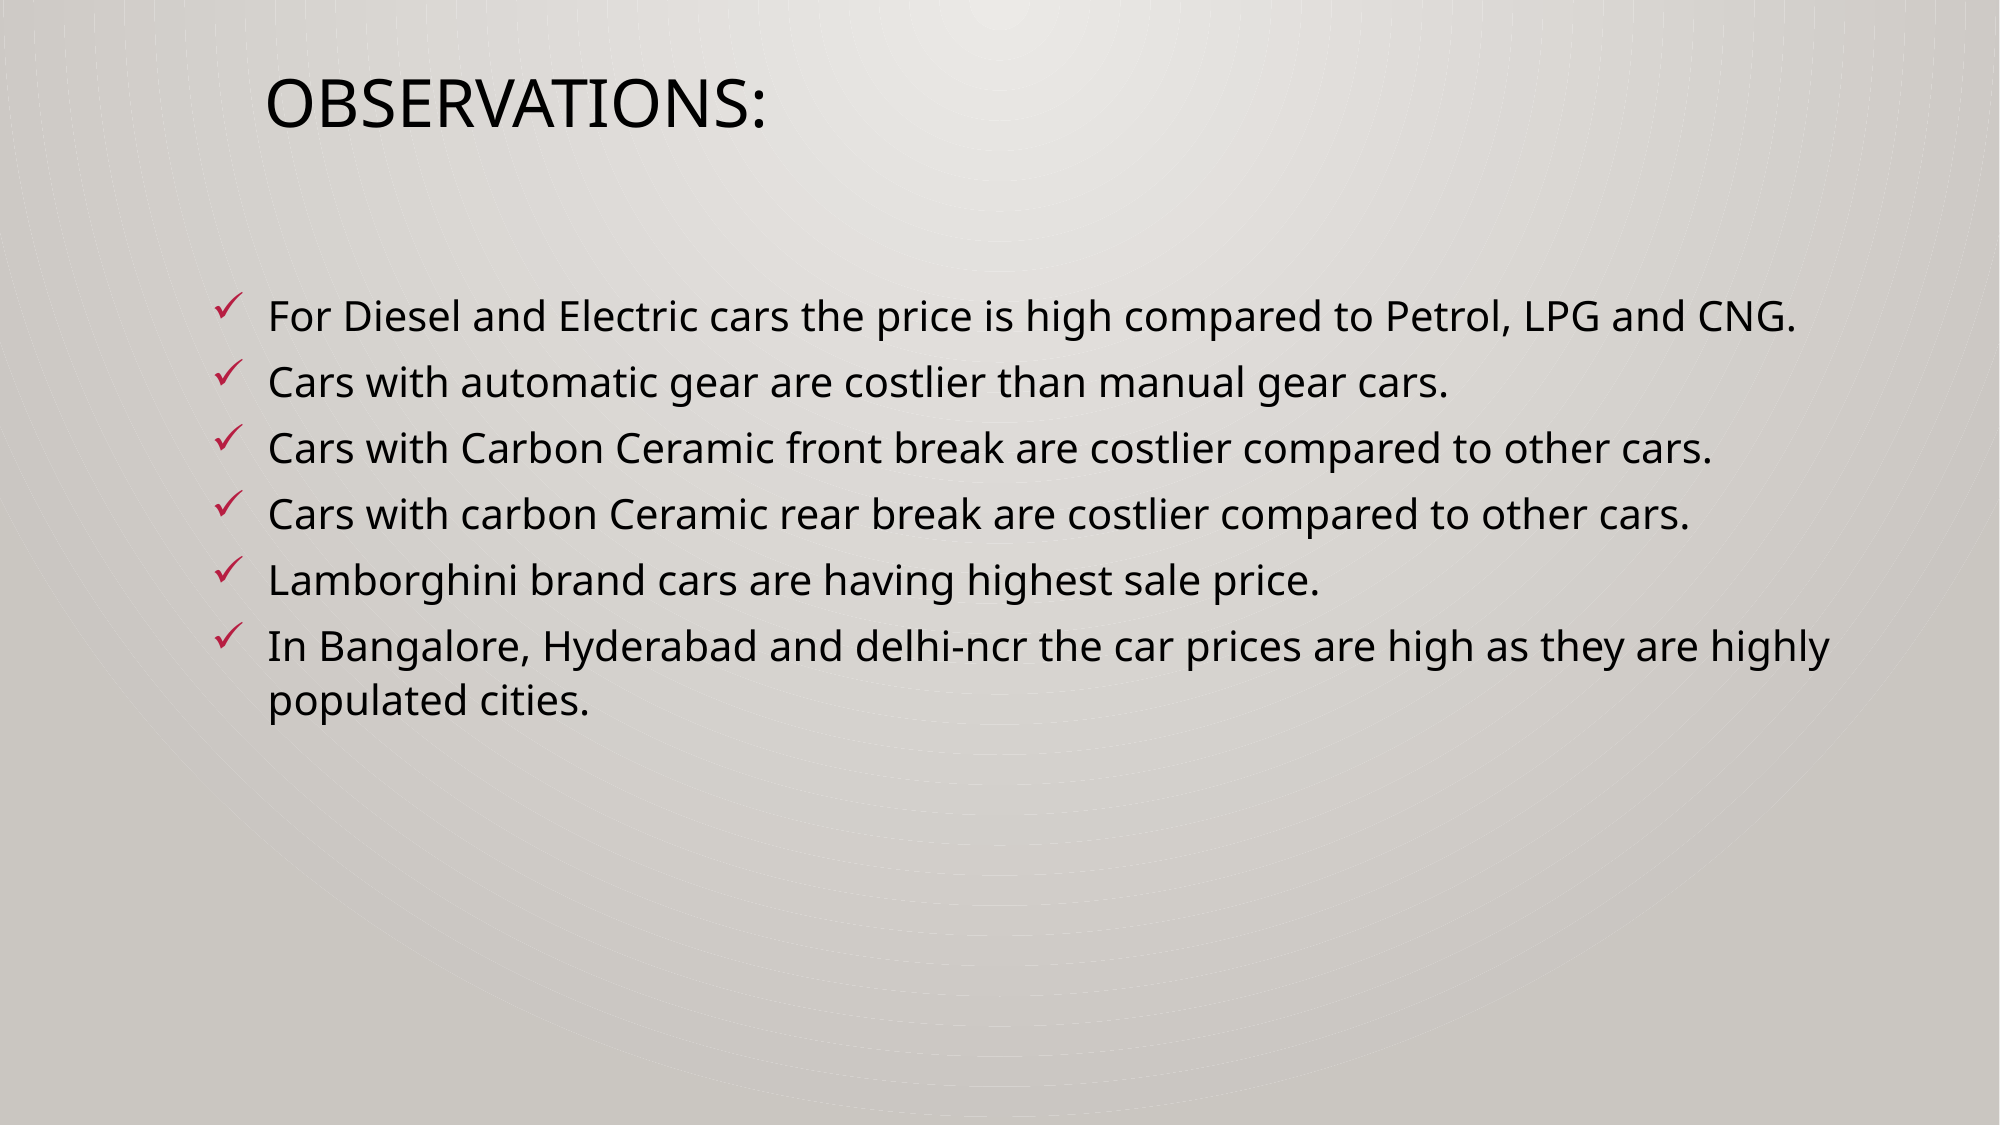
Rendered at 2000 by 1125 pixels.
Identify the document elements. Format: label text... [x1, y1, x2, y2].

list For Diesel and Electric cars the price is high compared to Petrol, LPG and CNG. Cars with automatic gear are costlier than manual gear cars. Cars with Carbon Ceramic front break are costlier compared to other cars. Cars with carbon Ceramic rear break are costlier compared to other cars. Lamborghini brand cars are having highest sale price. In Bangalore, Hyderabad and delhi-ncr the car prices are high as they are highly populated cities. [196, 278, 1957, 1125]
title Observations: [249, 62, 1863, 278]
